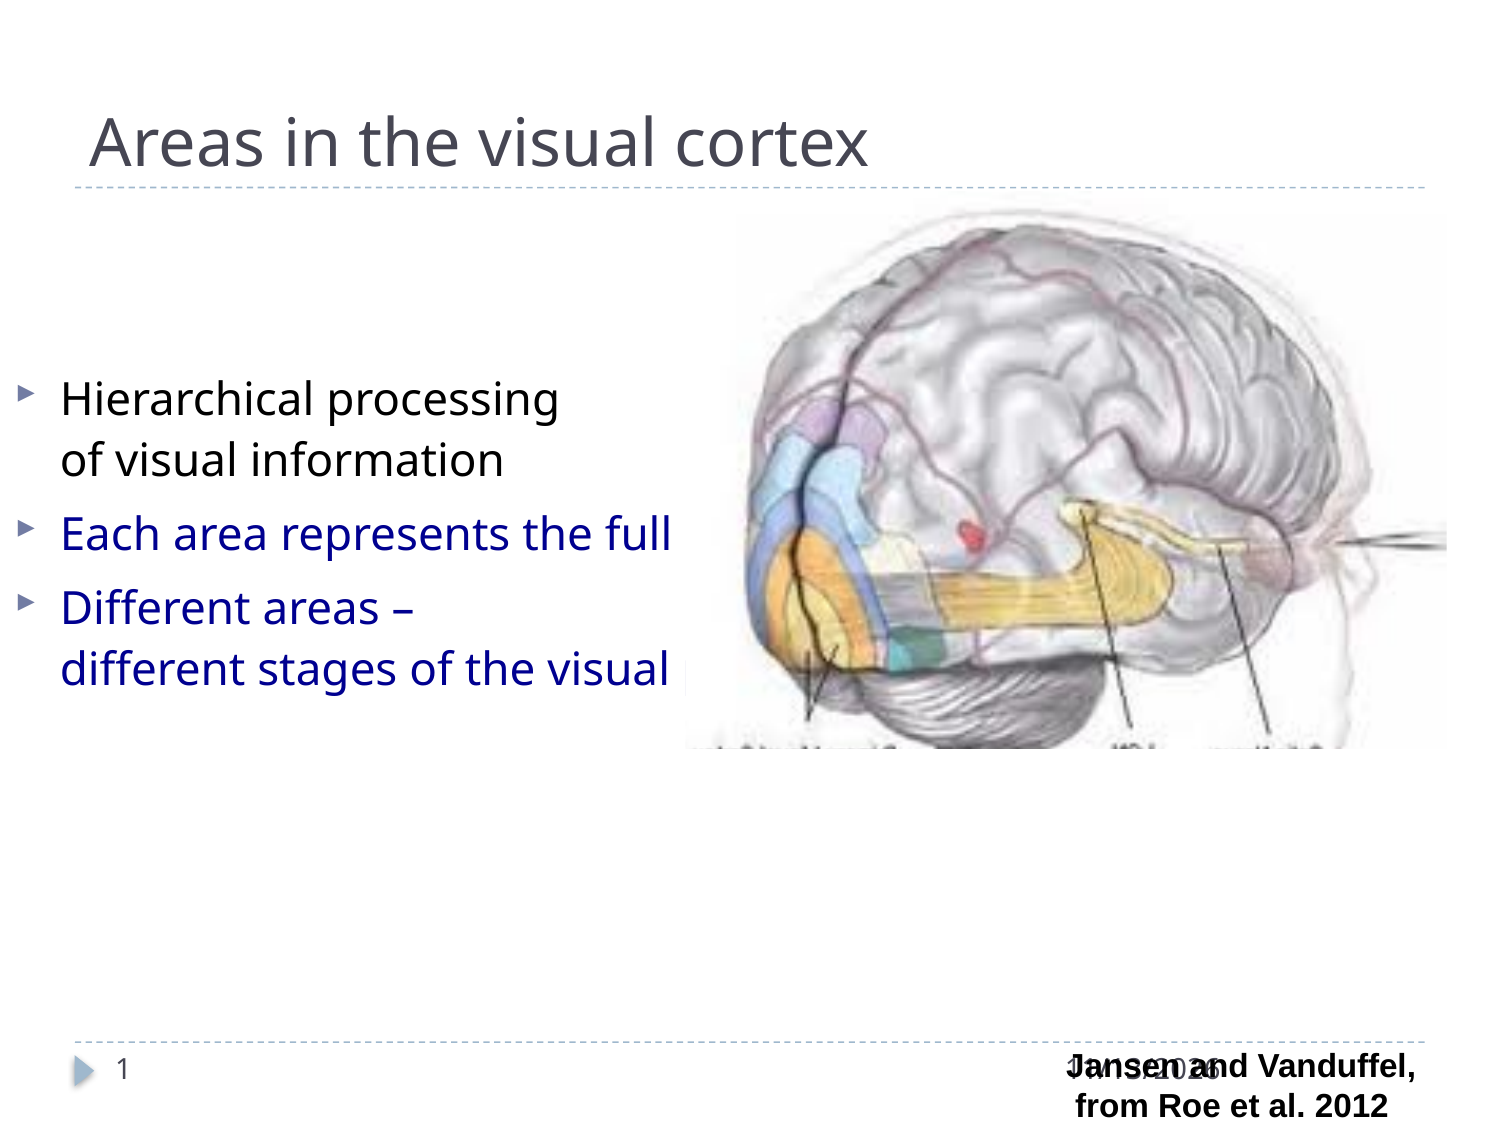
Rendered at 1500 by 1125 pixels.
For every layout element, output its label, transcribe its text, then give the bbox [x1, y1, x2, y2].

picture [684, 191, 1447, 750]
text_box Jansen and Vanduffel, from Roe et al. 2012 [1183, 1043, 1456, 1106]
list Hierarchical processing of visual information Each area represents the full spatial field Different areas – different stages of the visual processing [0, 282, 1183, 1125]
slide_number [1050, 1042, 1426, 1103]
title Areas in the visual cortex [75, 24, 1425, 188]
